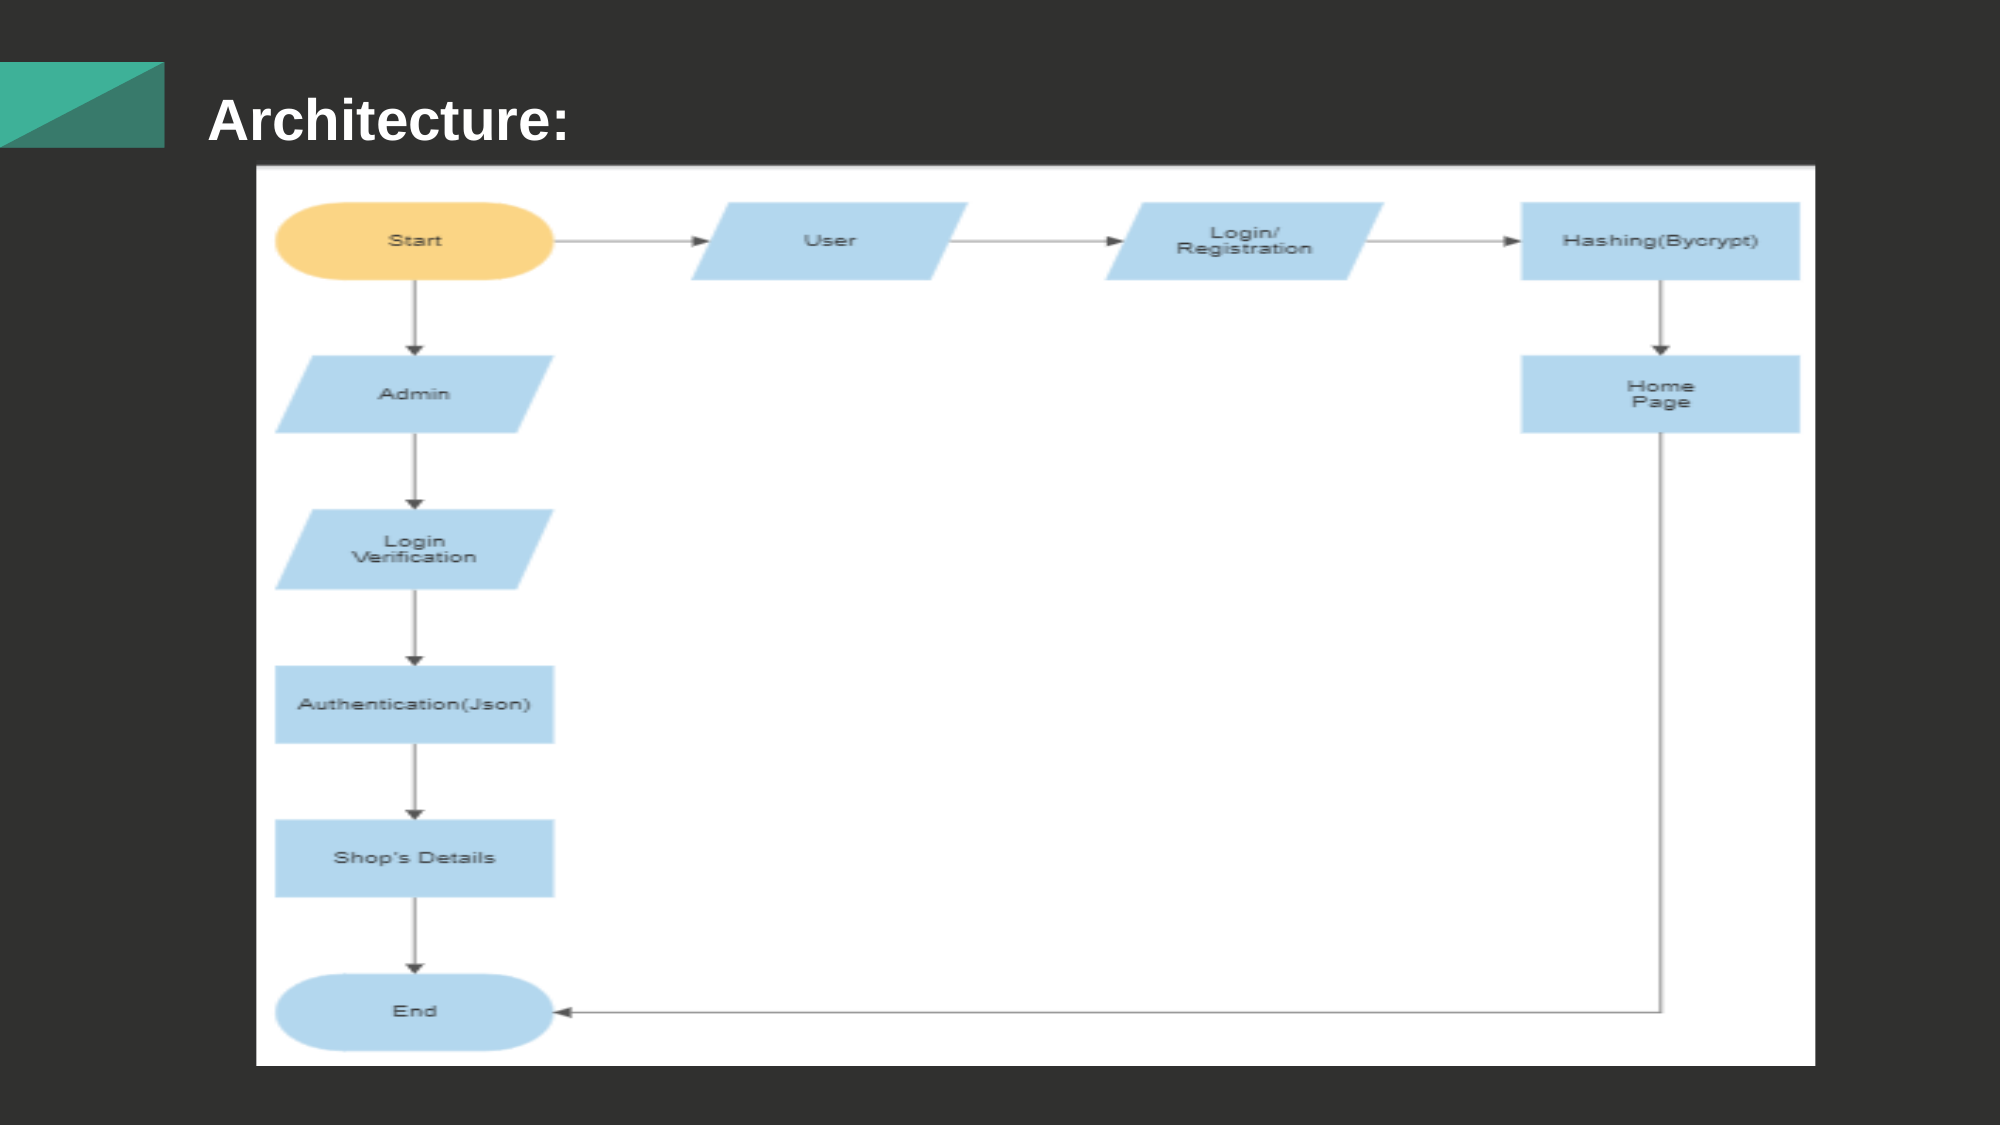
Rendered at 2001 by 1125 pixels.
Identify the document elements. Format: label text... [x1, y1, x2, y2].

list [256, 160, 1816, 1066]
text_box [0, 61, 165, 148]
text_box Architecture: [192, 74, 586, 160]
